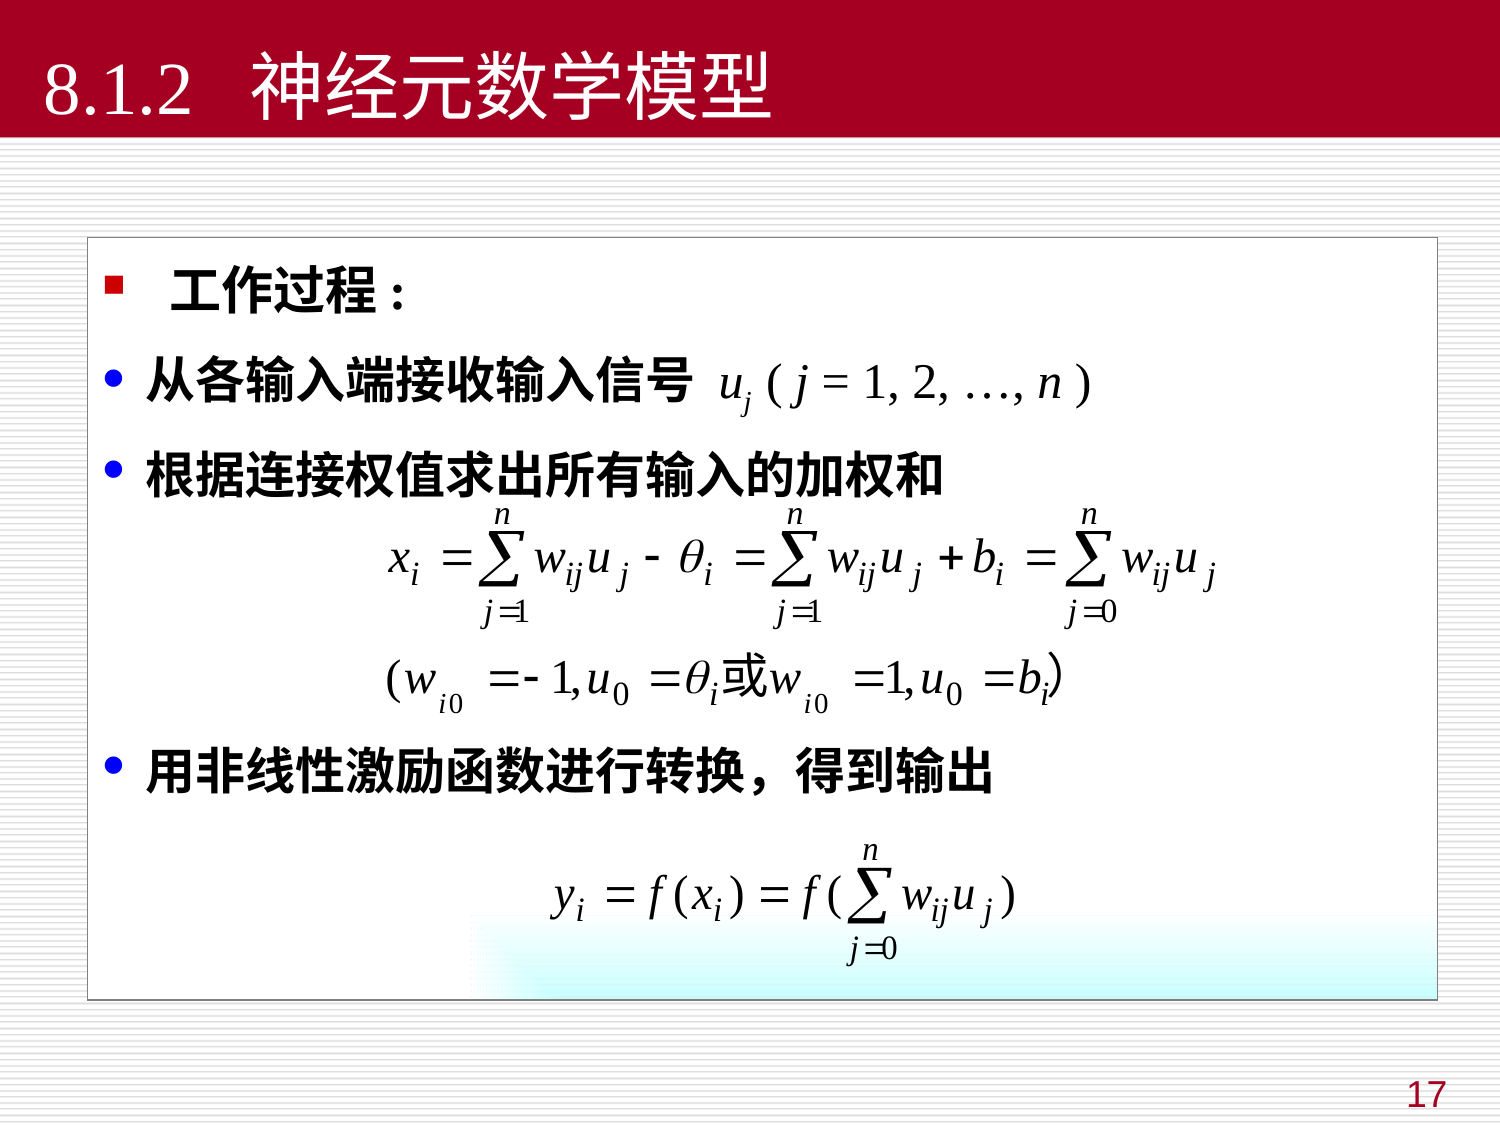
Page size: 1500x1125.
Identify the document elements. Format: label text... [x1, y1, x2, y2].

title 8.1.2 神经元数学模型 [0, 0, 1500, 138]
slide_number 17 [1137, 1062, 1463, 1122]
picture [0, 529, 1500, 1125]
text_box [87, 237, 1438, 1001]
picture [0, 138, 1500, 528]
